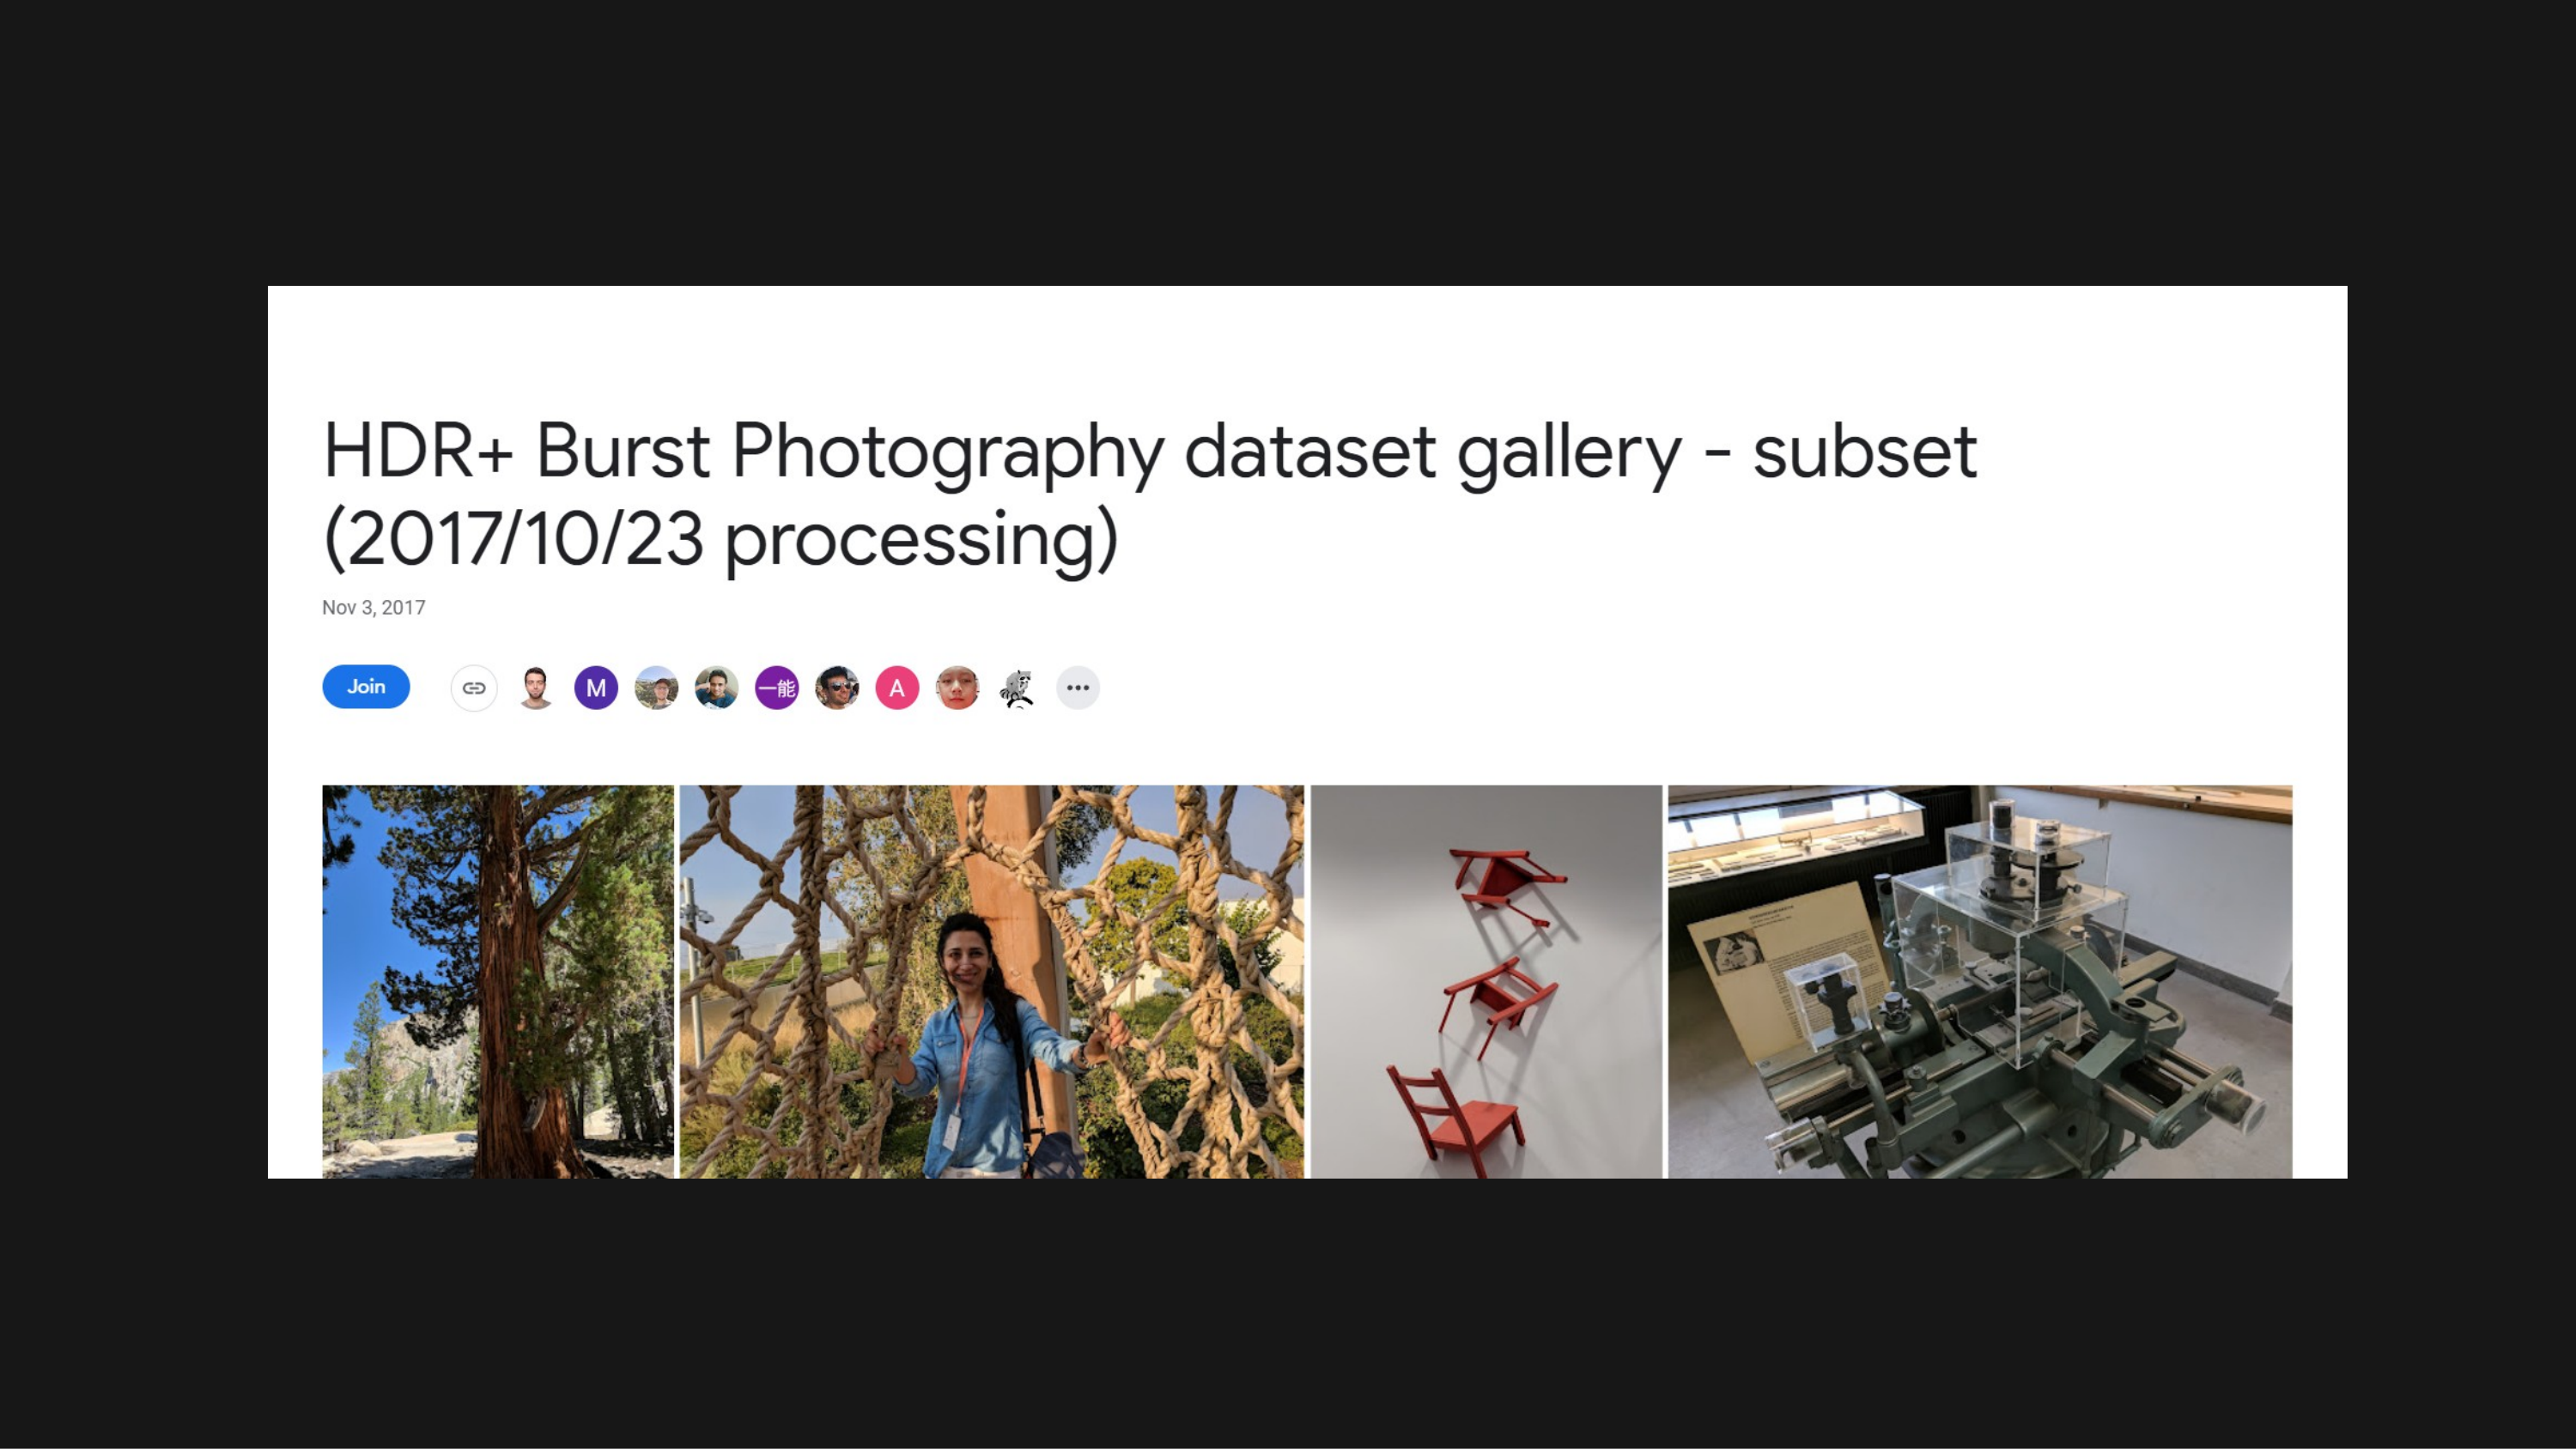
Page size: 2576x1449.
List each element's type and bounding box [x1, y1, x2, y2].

text_box [268, 286, 2348, 1179]
